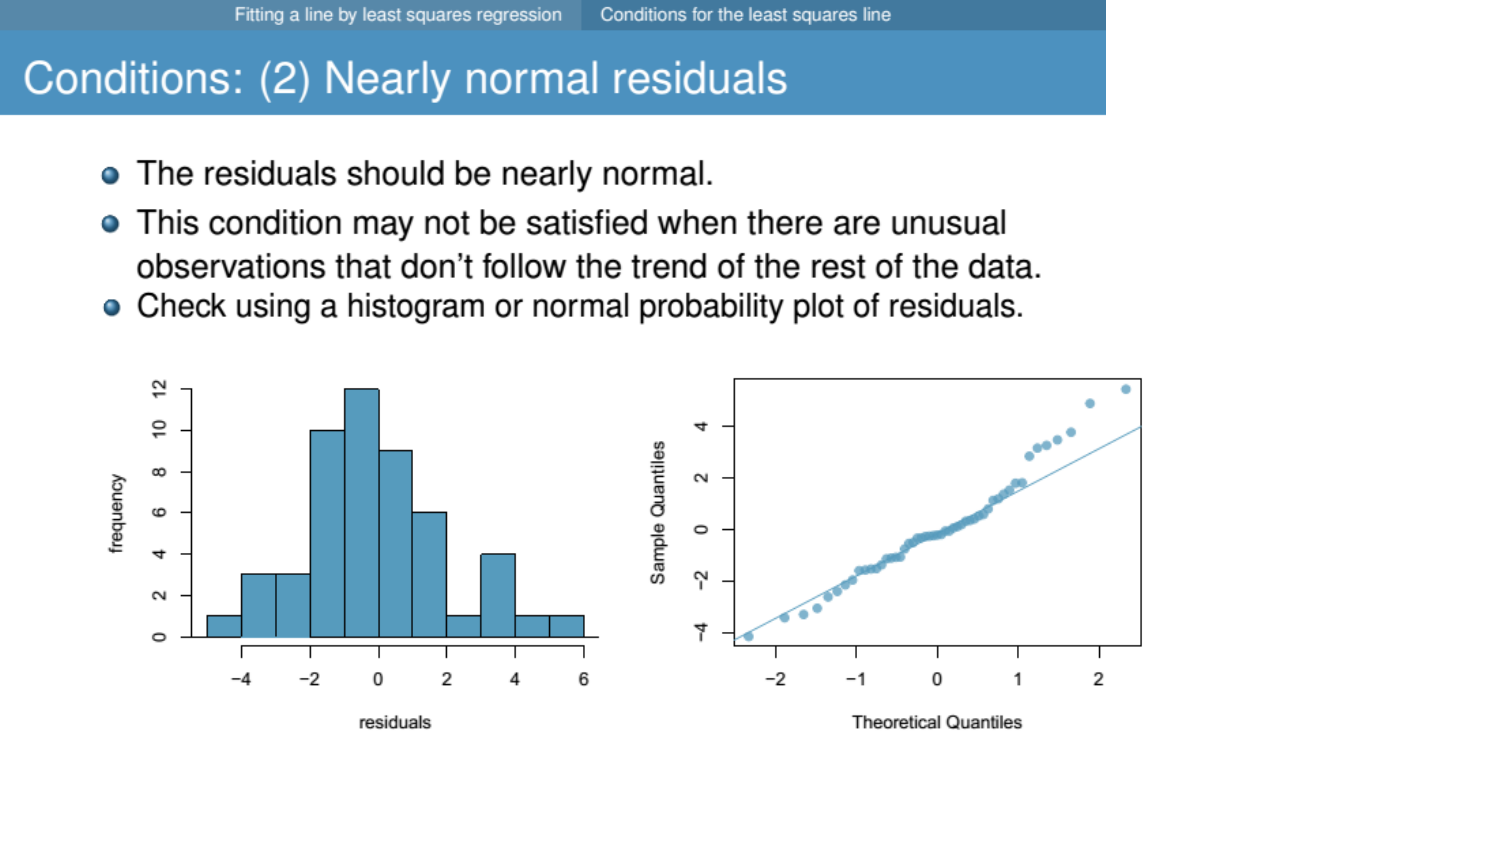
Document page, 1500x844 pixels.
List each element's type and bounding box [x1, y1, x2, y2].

picture [0, 0, 1106, 334]
picture [94, 364, 1185, 753]
